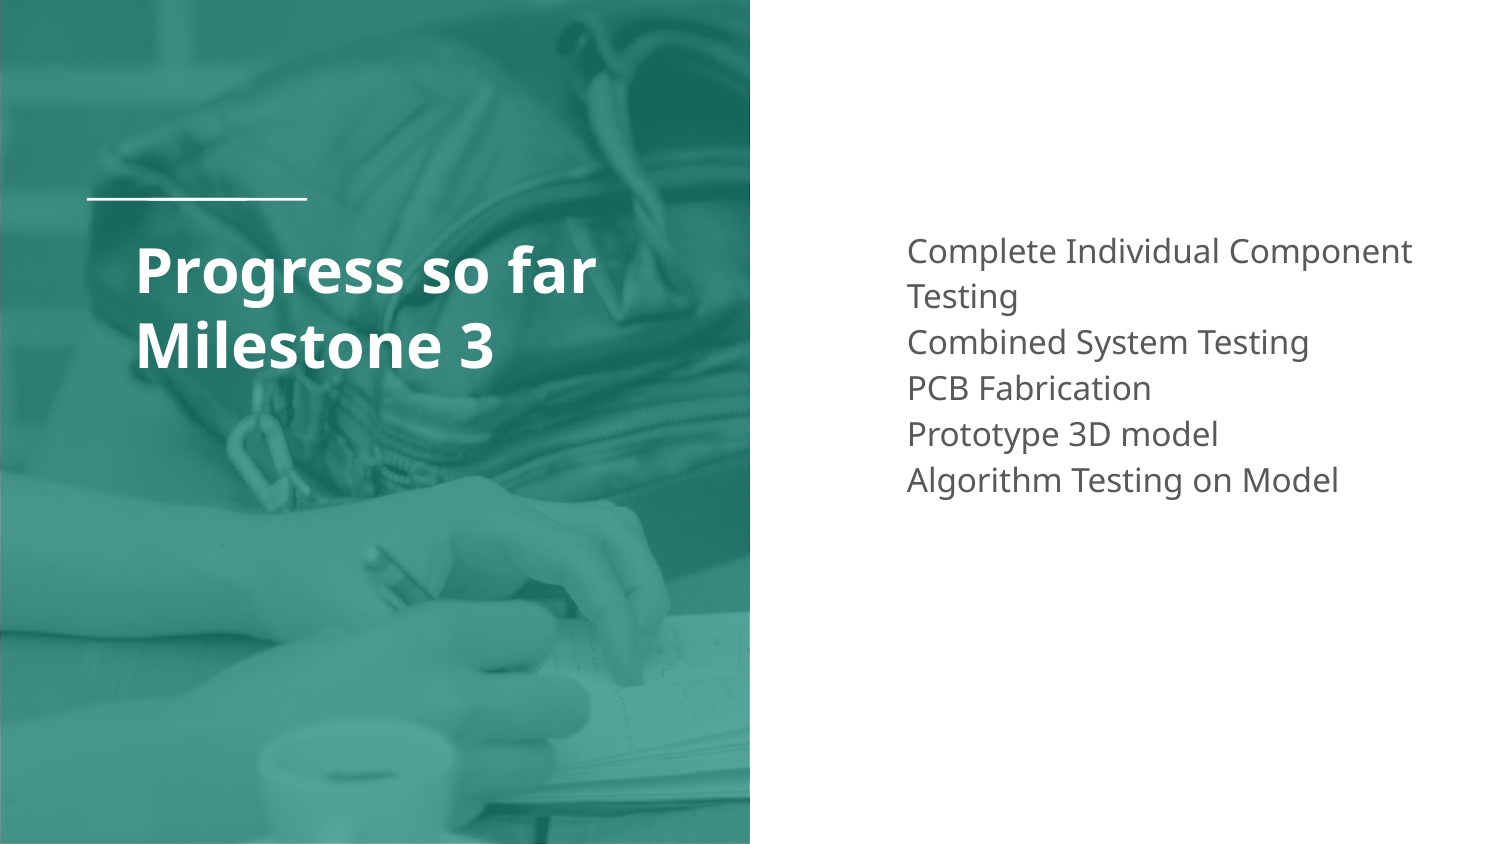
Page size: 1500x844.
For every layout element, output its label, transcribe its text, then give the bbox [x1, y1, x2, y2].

title Progress so far Milestone 3 [119, 216, 662, 494]
list Complete Individual Component Testing Combined System Testing PCB Fabrication Prototype 3D model Algorithm Testing on Model [816, 135, 1451, 736]
